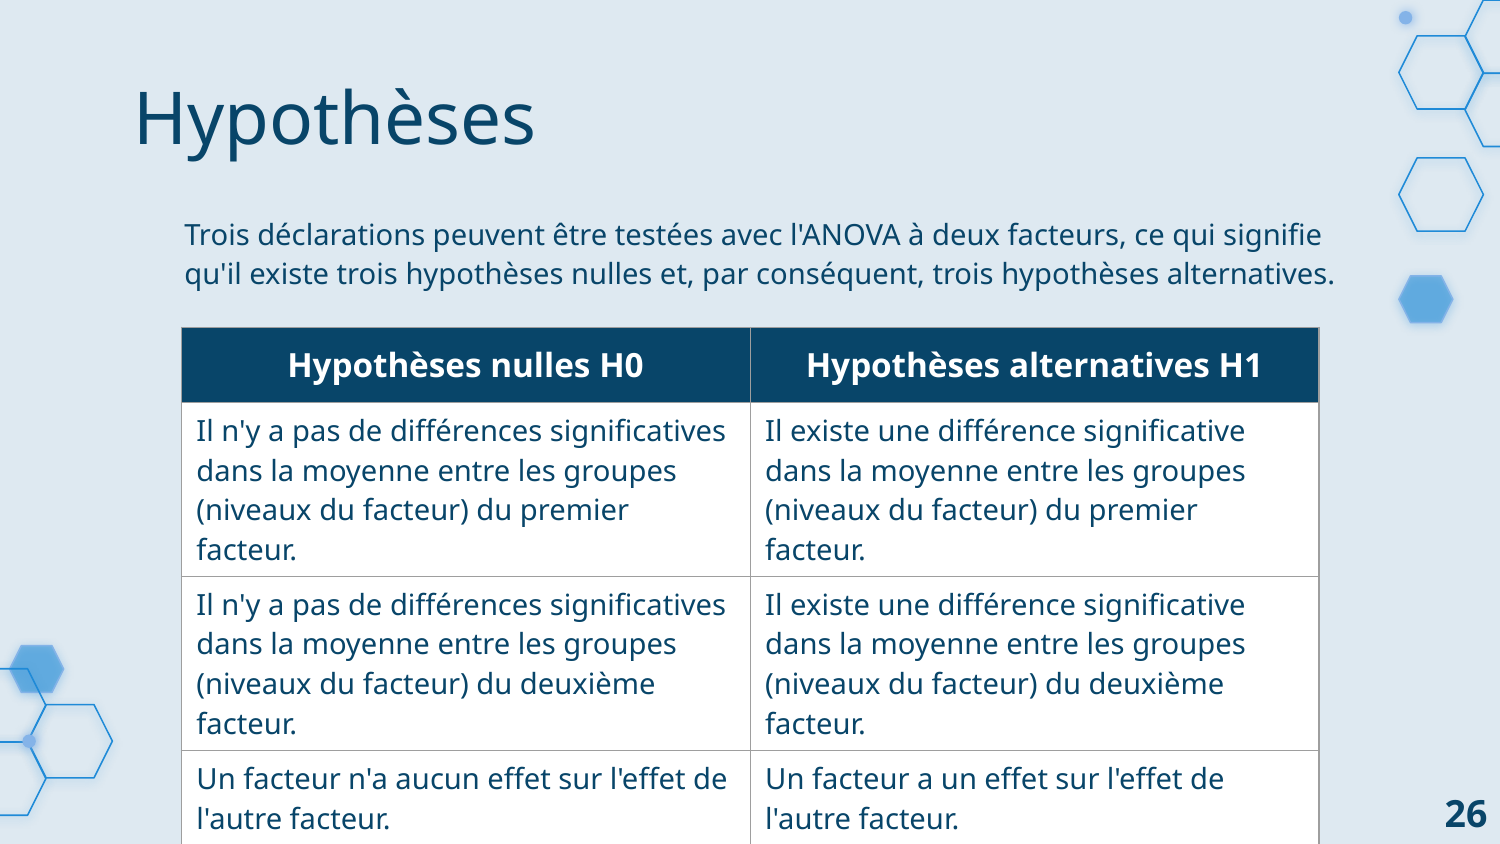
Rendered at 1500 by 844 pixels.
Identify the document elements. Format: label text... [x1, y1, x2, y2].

table_cell Il n'y a pas de différences significatives dans la moyenne entre les groupes (niveaux du facteur) du deuxième facteur. [182, 577, 750, 750]
table_cell Un facteur a un effet sur l'effet de l'autre facteur. [751, 751, 1318, 844]
table_cell Un facteur n'a aucun effet sur l'effet de l'autre facteur. [182, 751, 750, 844]
text_box 26 [1429, 782, 1500, 843]
table_cell Il n'y a pas de différences significatives dans la moyenne entre les groupes (niveaux du facteur) du premier facteur. [182, 403, 750, 576]
table_cell Il existe une différence significative dans la moyenne entre les groupes (niveaux du facteur) du premier facteur. [751, 403, 1318, 576]
title Hypothèses [118, 57, 1382, 152]
table_header Hypothèses nulles H0 [182, 328, 750, 402]
list Trois déclarations peuvent être testées avec l'ANOVA à deux facteurs, ce qui signifie qu'il existe trois hypothèses nulles et, par conséquent, trois hypothèses alternatives. [169, 195, 1363, 819]
table_cell Il existe une différence significative dans la moyenne entre les groupes (niveaux du facteur) du deuxième facteur. [751, 577, 1318, 750]
table_header Hypothèses alternatives H1 [751, 328, 1318, 402]
